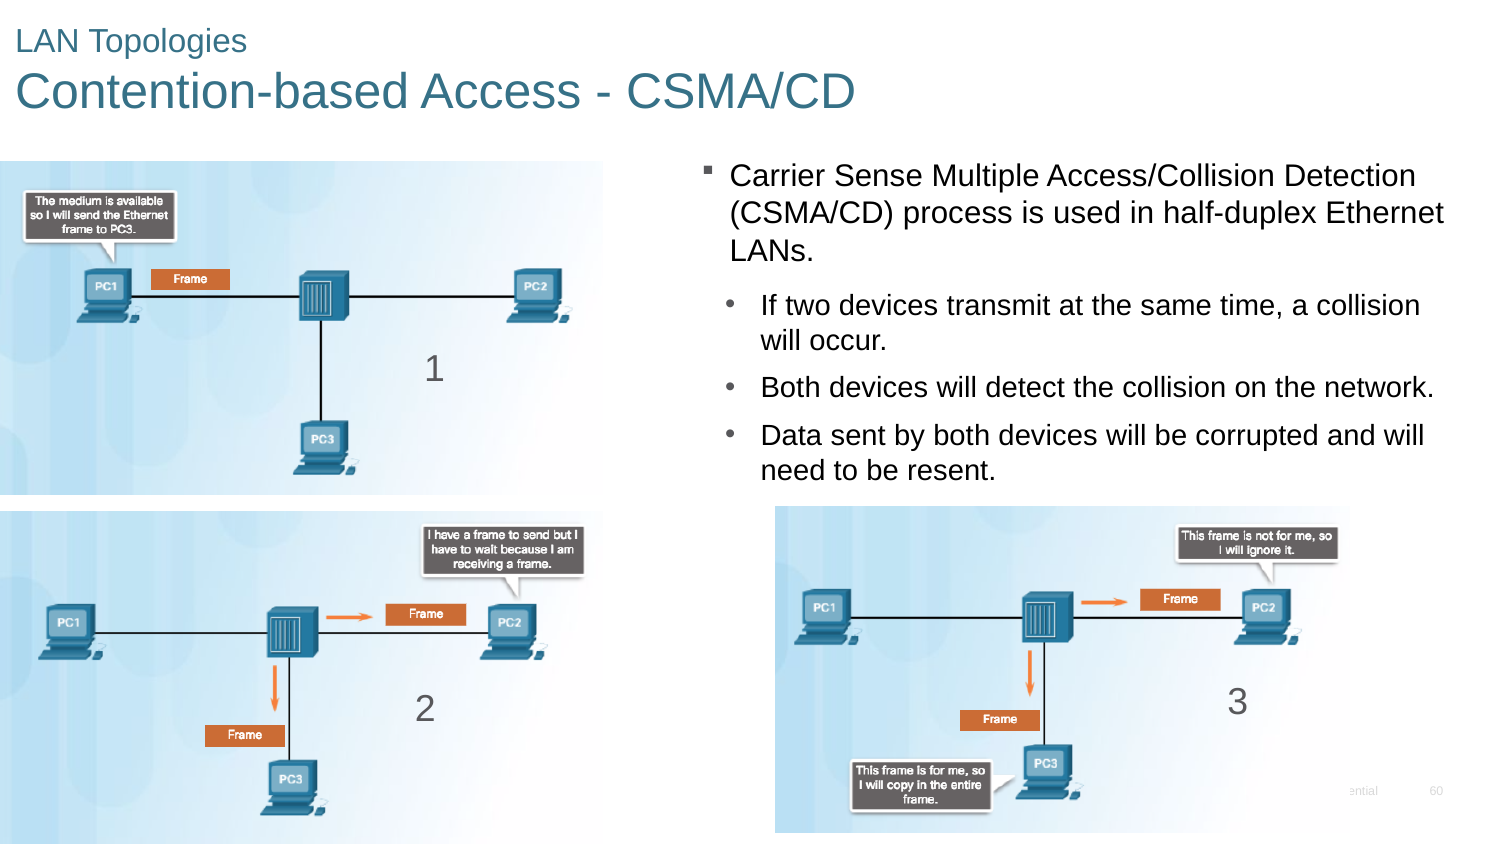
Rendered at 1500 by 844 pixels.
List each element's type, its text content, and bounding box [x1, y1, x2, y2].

title LAN Topologies Contention-based Access - CSMA/CD [0, 6, 1500, 131]
picture [775, 505, 1350, 834]
list Carrier Sense Multiple Access/Collision Detection (CSMA/CD) process is used in half-duplex Ethernet LANs. If two devices transmit at the same time, a collision will occur. Both devices will detect the collision on the network. Data sent by both devices will be corrupted and will need to be resent. [686, 147, 1473, 495]
picture [0, 160, 603, 495]
picture [0, 510, 603, 844]
